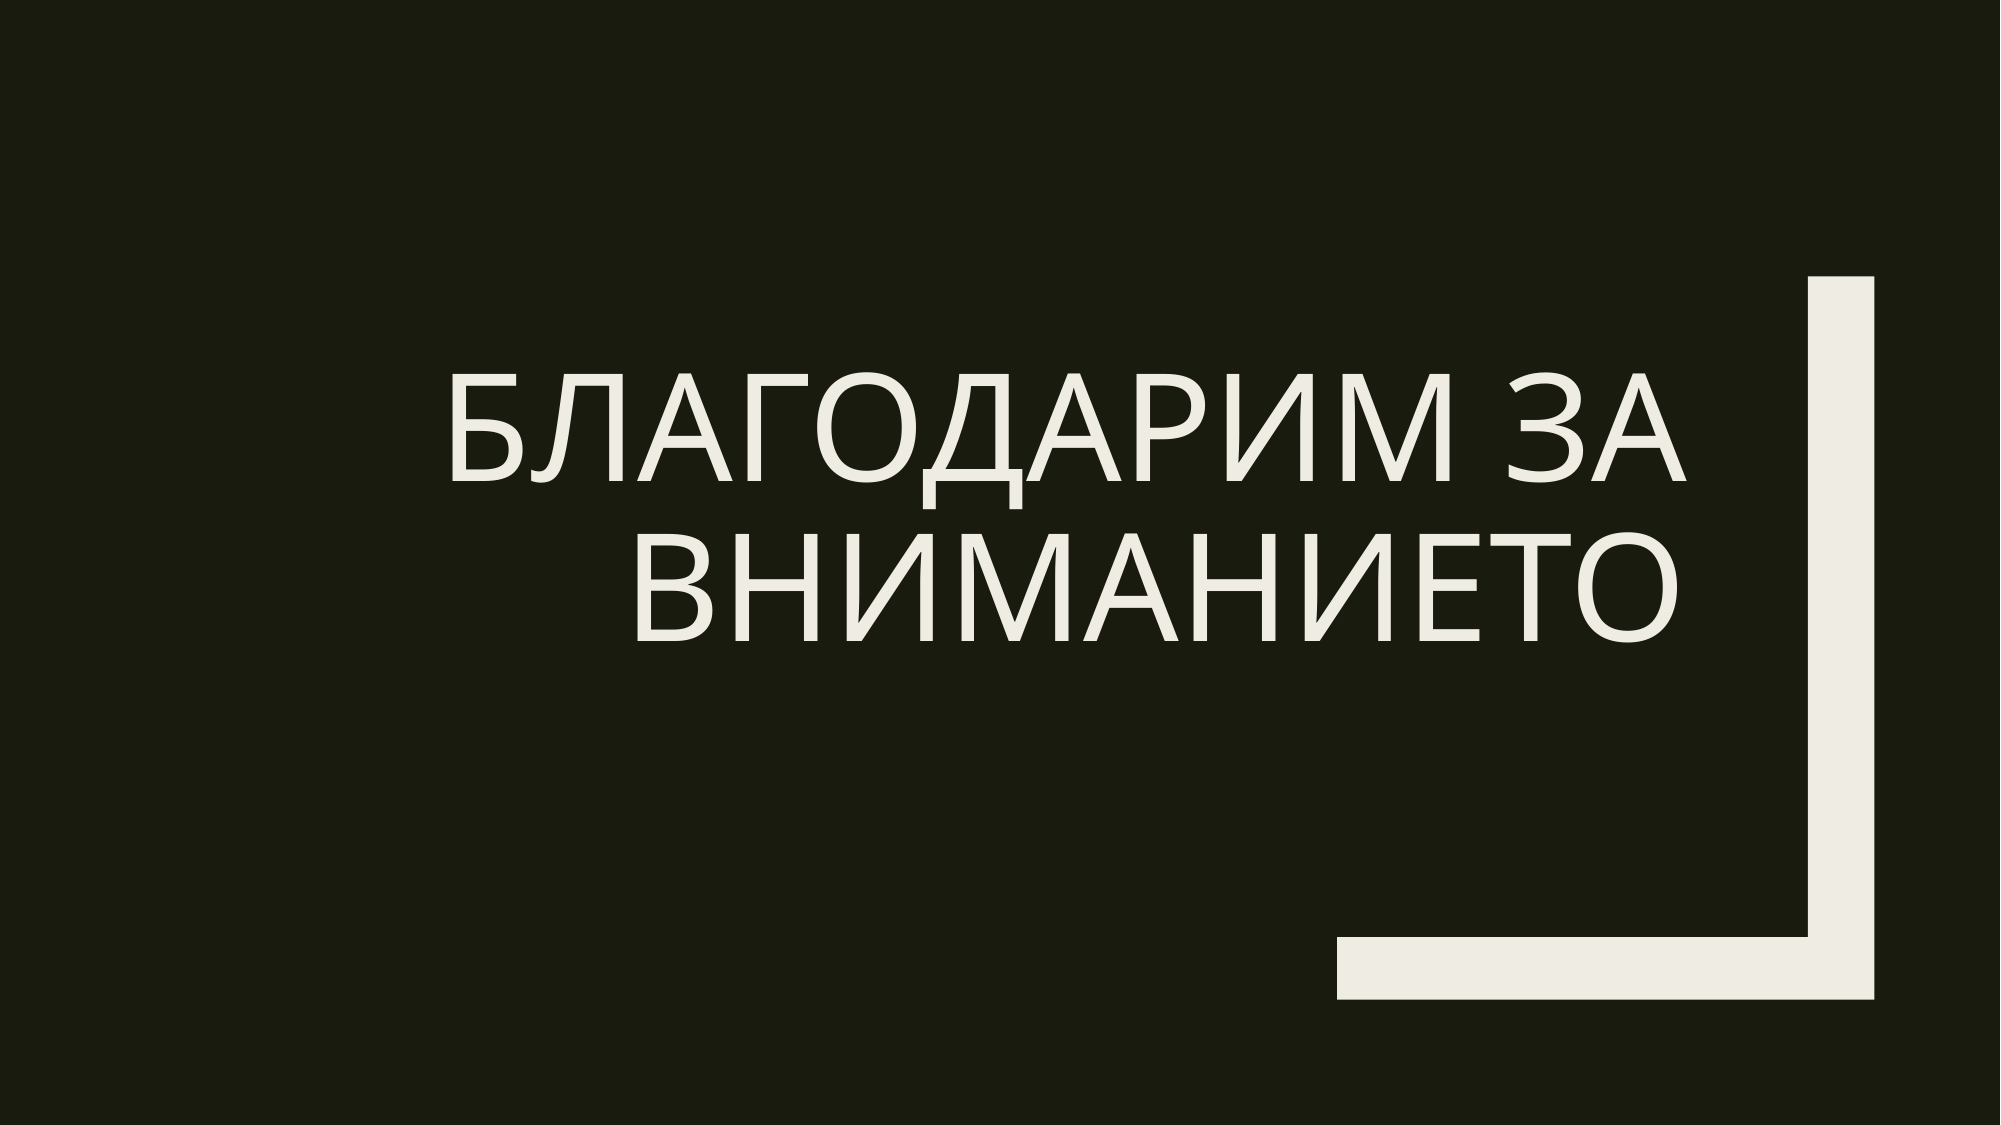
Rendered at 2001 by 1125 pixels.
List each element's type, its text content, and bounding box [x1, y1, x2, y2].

title Благодарим за вниманието [125, 213, 1703, 682]
